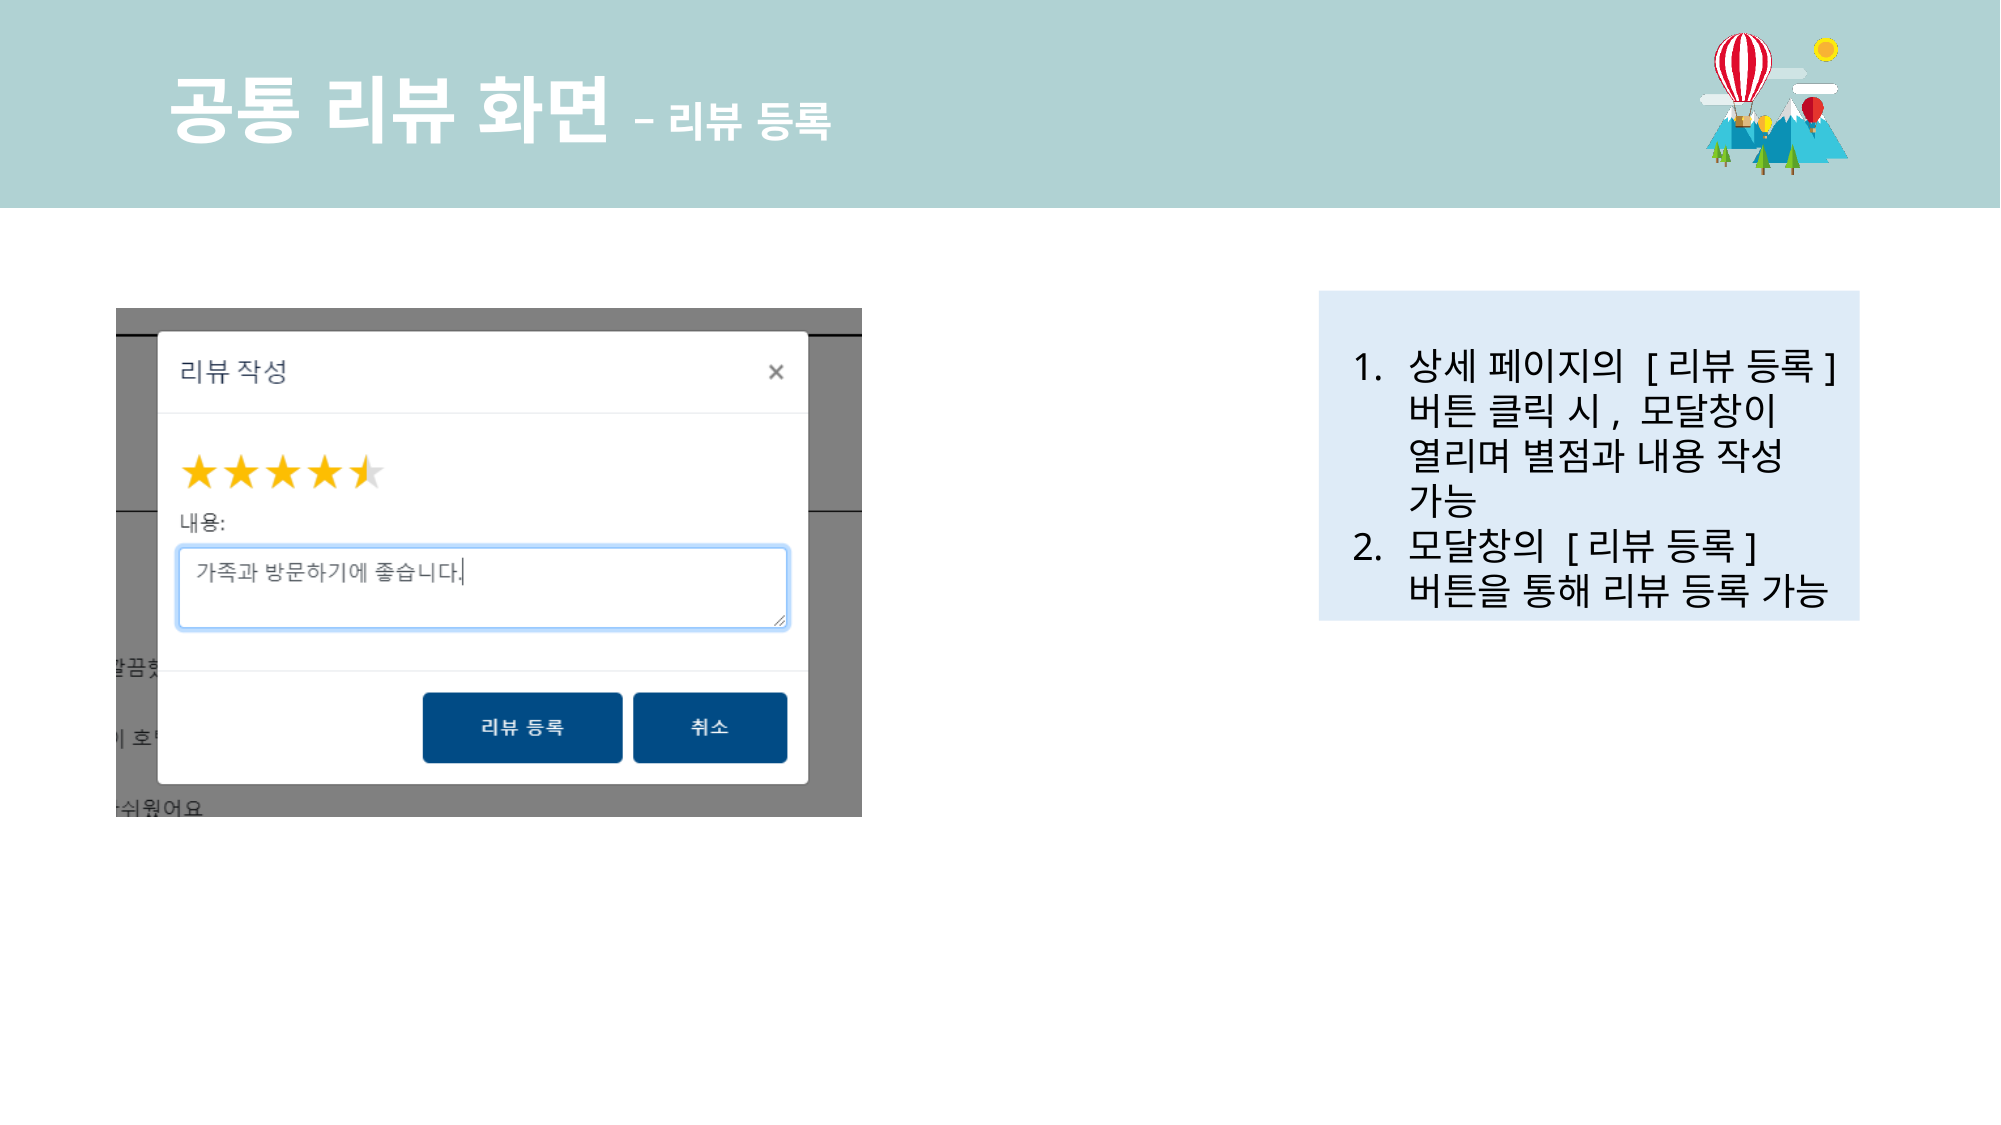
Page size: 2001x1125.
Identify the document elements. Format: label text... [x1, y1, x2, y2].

text_box 공통 리뷰 화면 – 리뷰 등록 [153, 56, 849, 160]
picture [1700, 32, 1848, 175]
text_box [0, 0, 2000, 209]
picture [116, 308, 862, 817]
text_box 상세 페이지의 [리뷰 등록] 버튼 클릭 시, 모달창이 열리며 별점과 내용 작성 가능 모달창의 [리뷰 등록] 버튼을 통해 리뷰 등록 가능 [1318, 290, 1860, 621]
